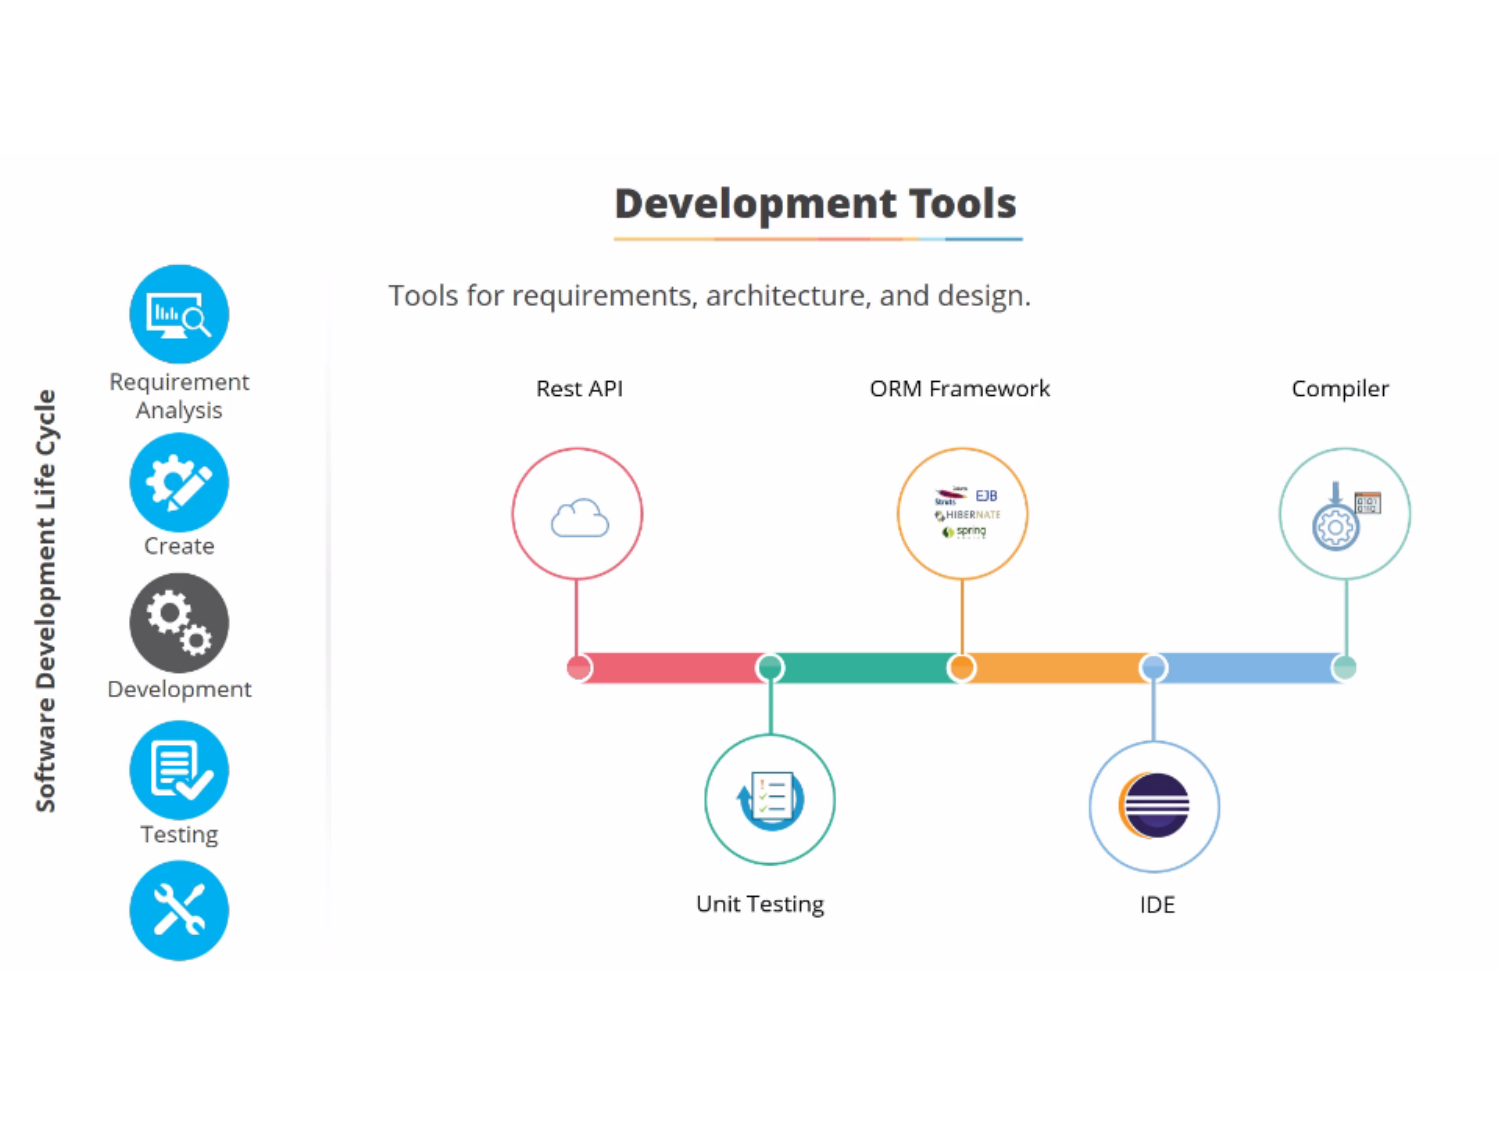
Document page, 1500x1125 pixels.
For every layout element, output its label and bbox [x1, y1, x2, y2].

picture [0, 154, 1500, 971]
